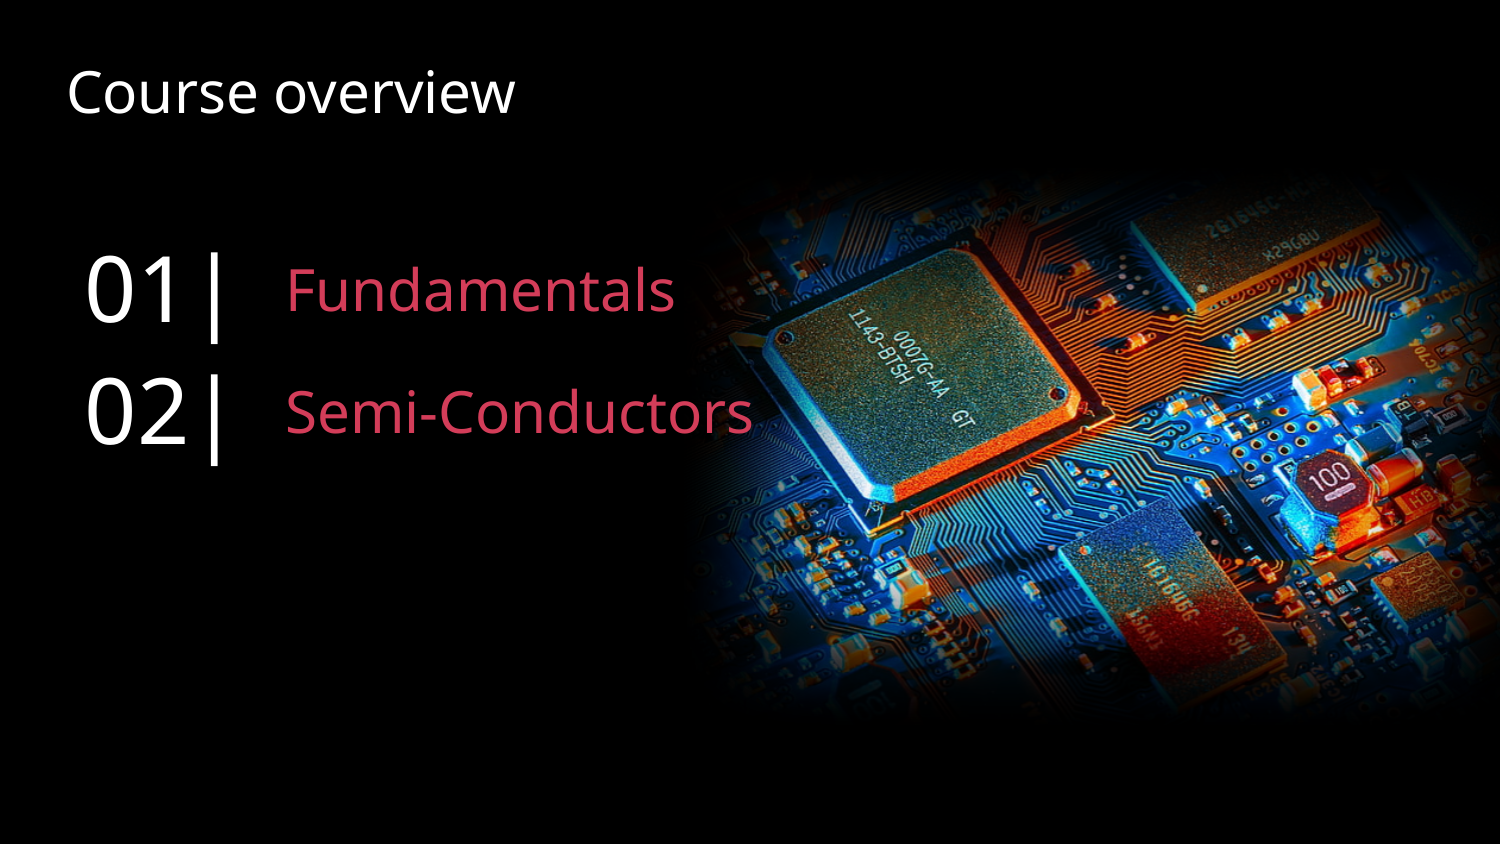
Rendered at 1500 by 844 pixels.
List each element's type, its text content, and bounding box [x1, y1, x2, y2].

list 02| [51, 321, 275, 444]
title Course overview [51, 40, 1449, 135]
picture [673, 158, 1500, 735]
list Fundamentals [251, 227, 673, 322]
list Semi-Conductors [251, 349, 673, 444]
list 01| [51, 199, 275, 321]
